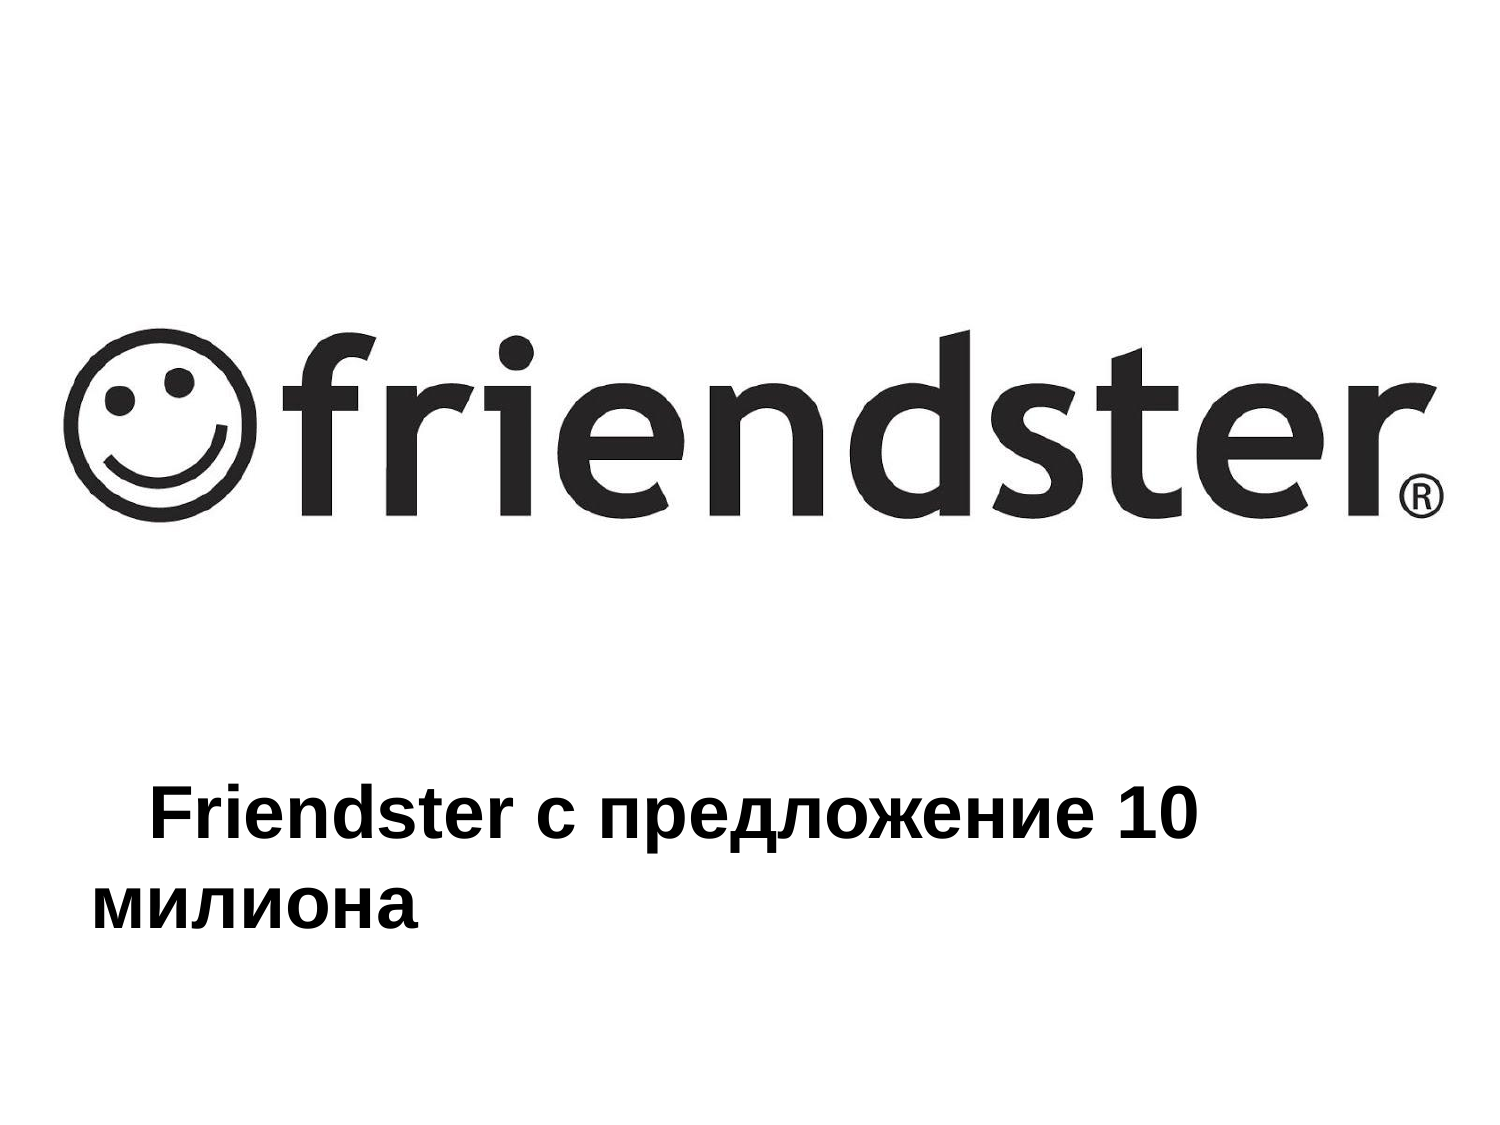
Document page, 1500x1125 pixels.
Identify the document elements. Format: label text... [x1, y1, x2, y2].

text_box [0, 216, 1500, 619]
title Friendster с предложение 10 милиона [75, 740, 1425, 959]
